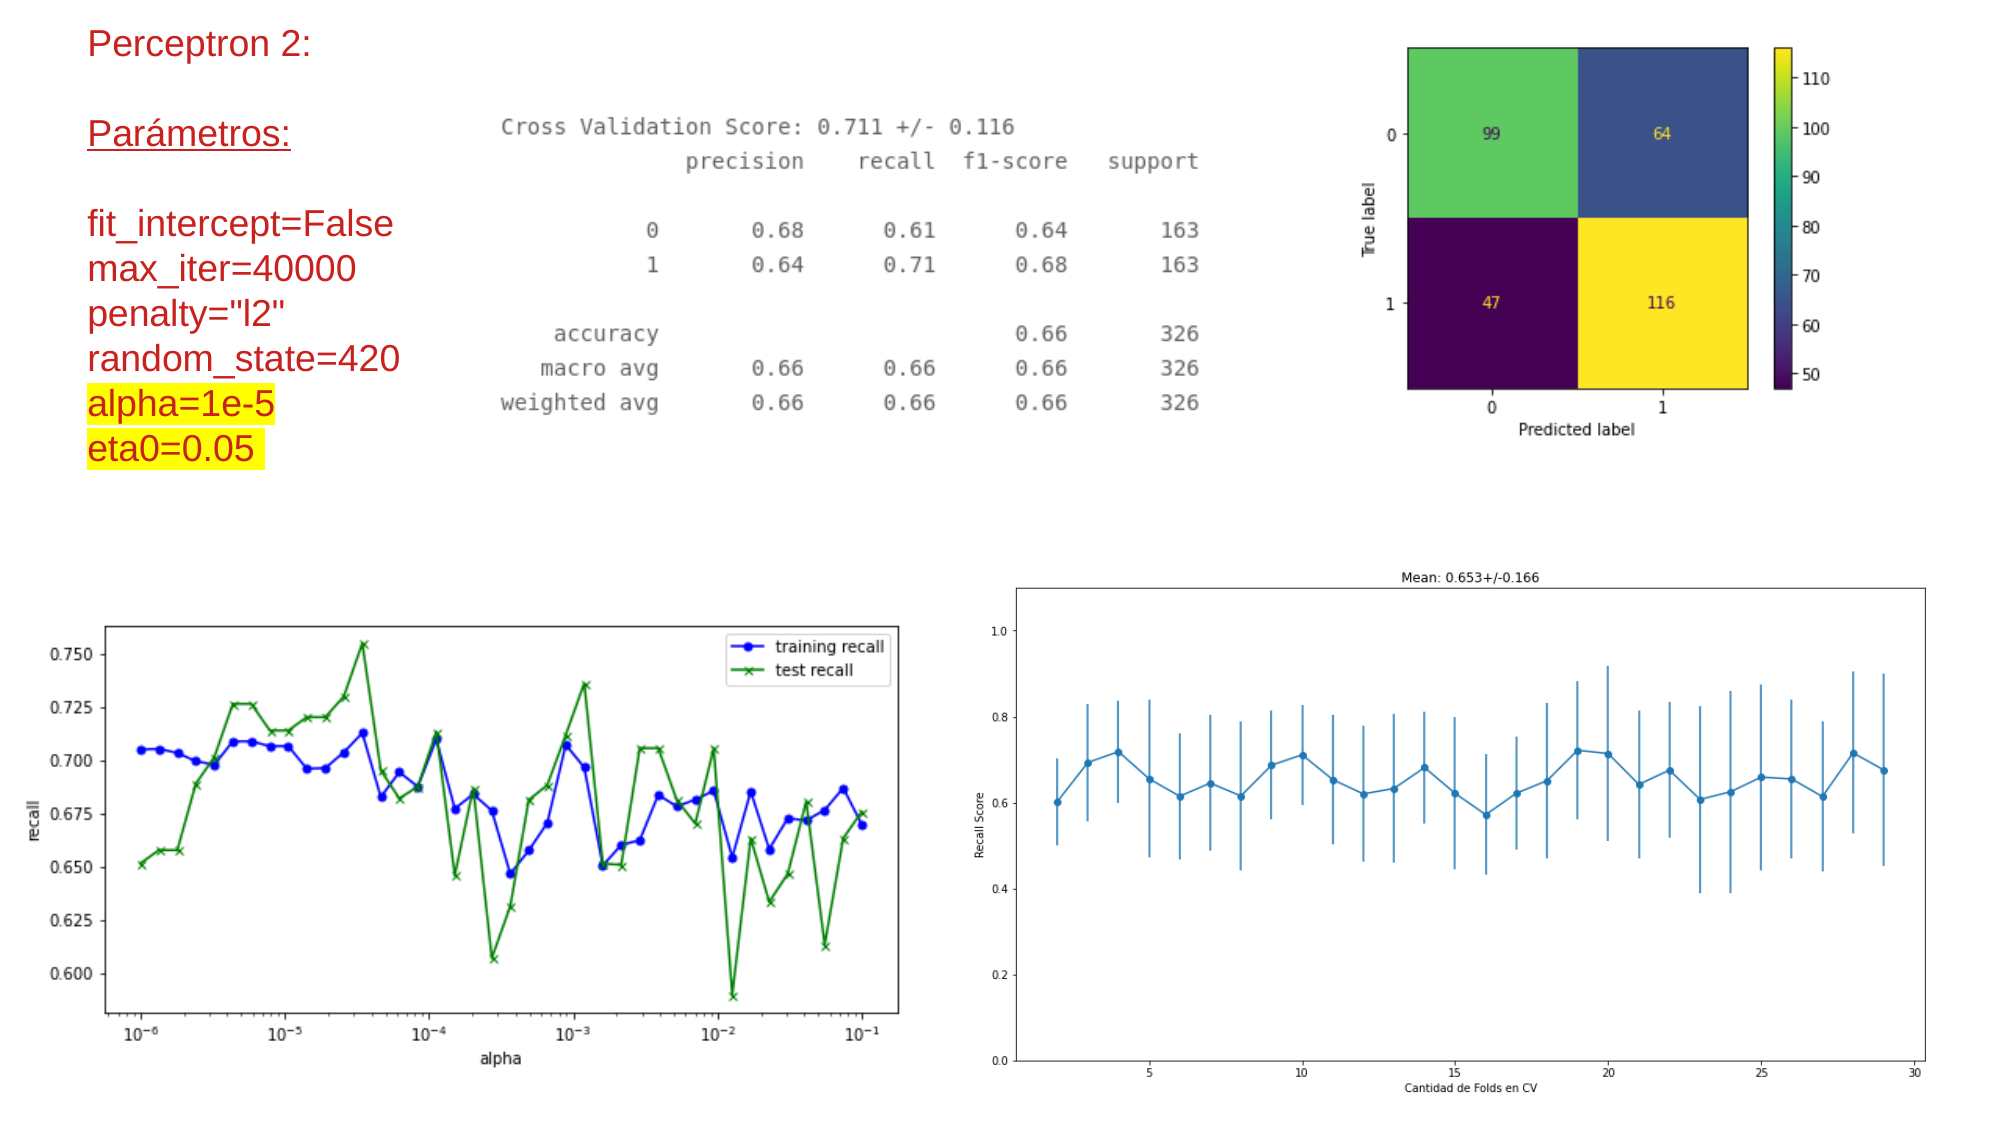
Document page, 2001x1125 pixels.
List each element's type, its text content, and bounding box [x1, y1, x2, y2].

text_box Perceptron 2: Parámetros: fit_intercept=False max_iter=40000 penalty="l2" random_state=420 alpha=1e-5 eta0=0.05 [72, 11, 544, 447]
picture [11, 611, 912, 1077]
picture [483, 108, 1241, 438]
picture [954, 566, 1951, 1103]
picture [1337, 35, 1843, 456]
